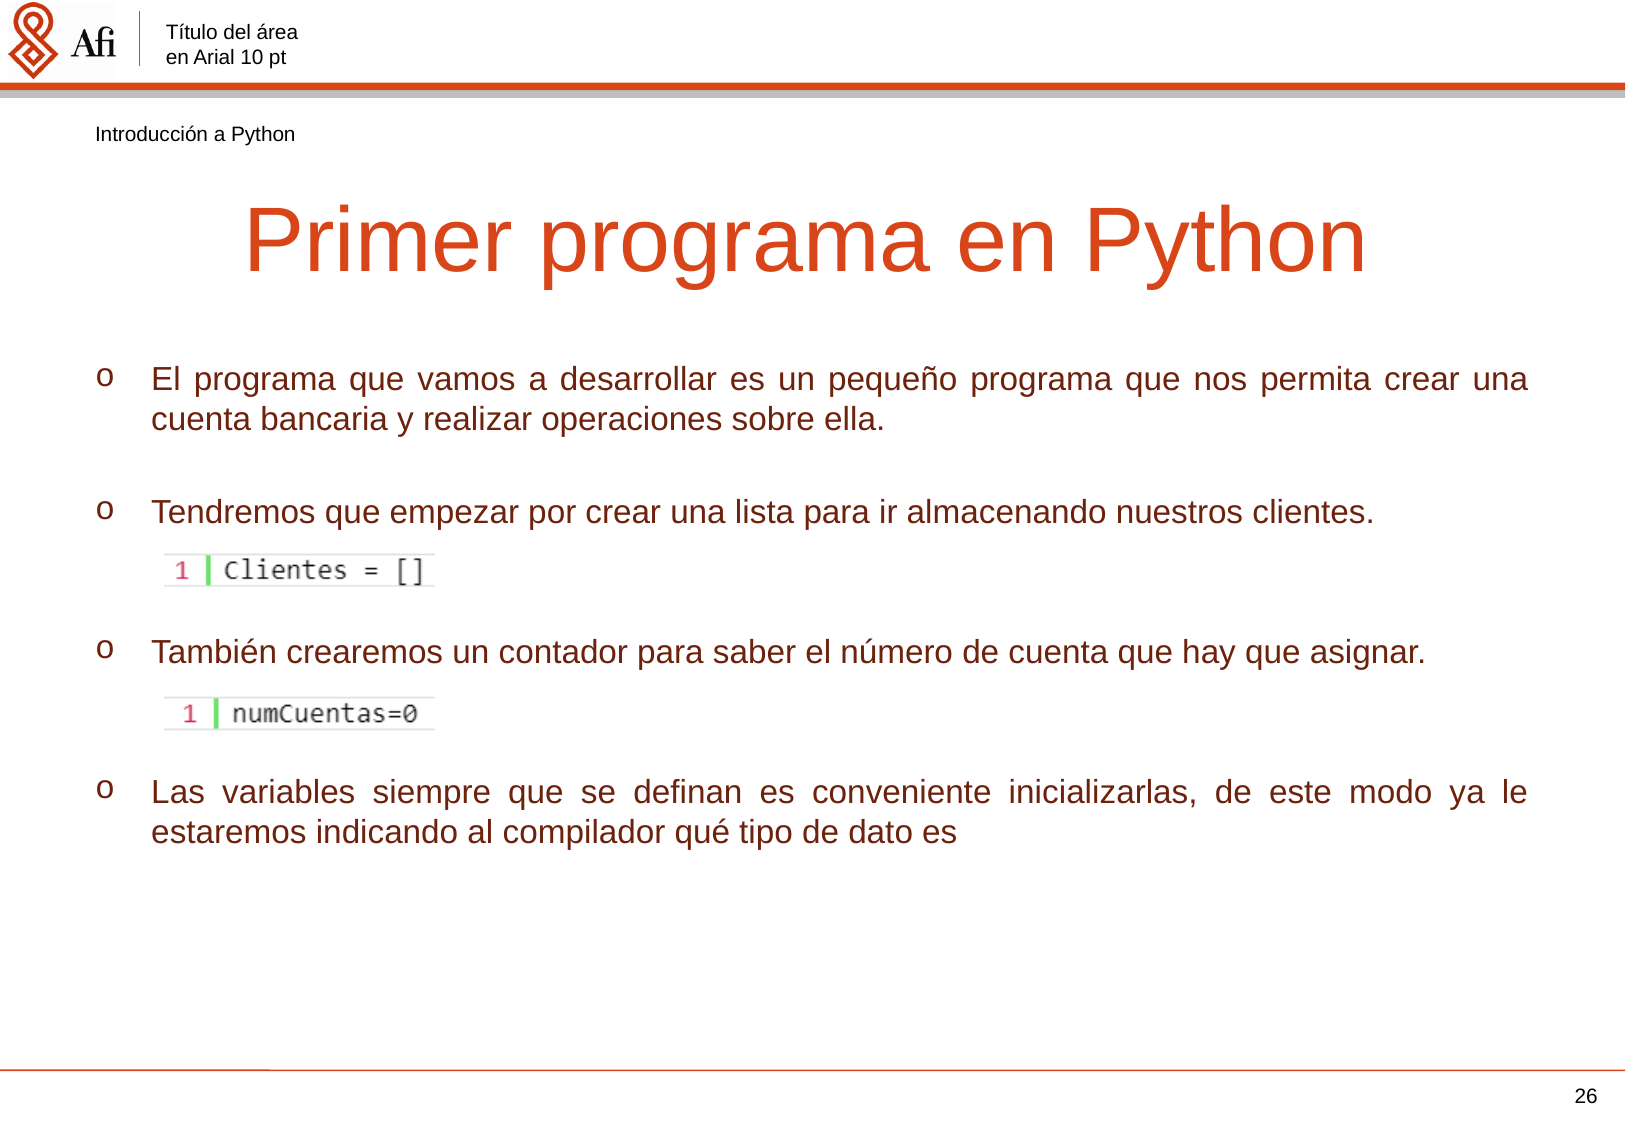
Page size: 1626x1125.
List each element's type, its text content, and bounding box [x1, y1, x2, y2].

title Primer programa en Python [80, 173, 1534, 327]
picture [163, 542, 435, 599]
list El programa que vamos a desarrollar es un pequeño programa que nos permita crear una cuenta bancaria y realizar operaciones sobre ella. Tendremos que empezar por crear una lista para ir almacenando nuestros clientes. También crearemos un contador para saber el número de cuenta que hay que asignar. Las variables siempre que se definan es conveniente inicializarlas, de este modo ya le estaremos indicando al compilador qué tipo de dato es [80, 349, 1545, 953]
slide_number 26 [1438, 1074, 1613, 1125]
picture [163, 686, 435, 740]
list Introducción a Python [80, 113, 1534, 173]
picture [8, 2, 116, 79]
